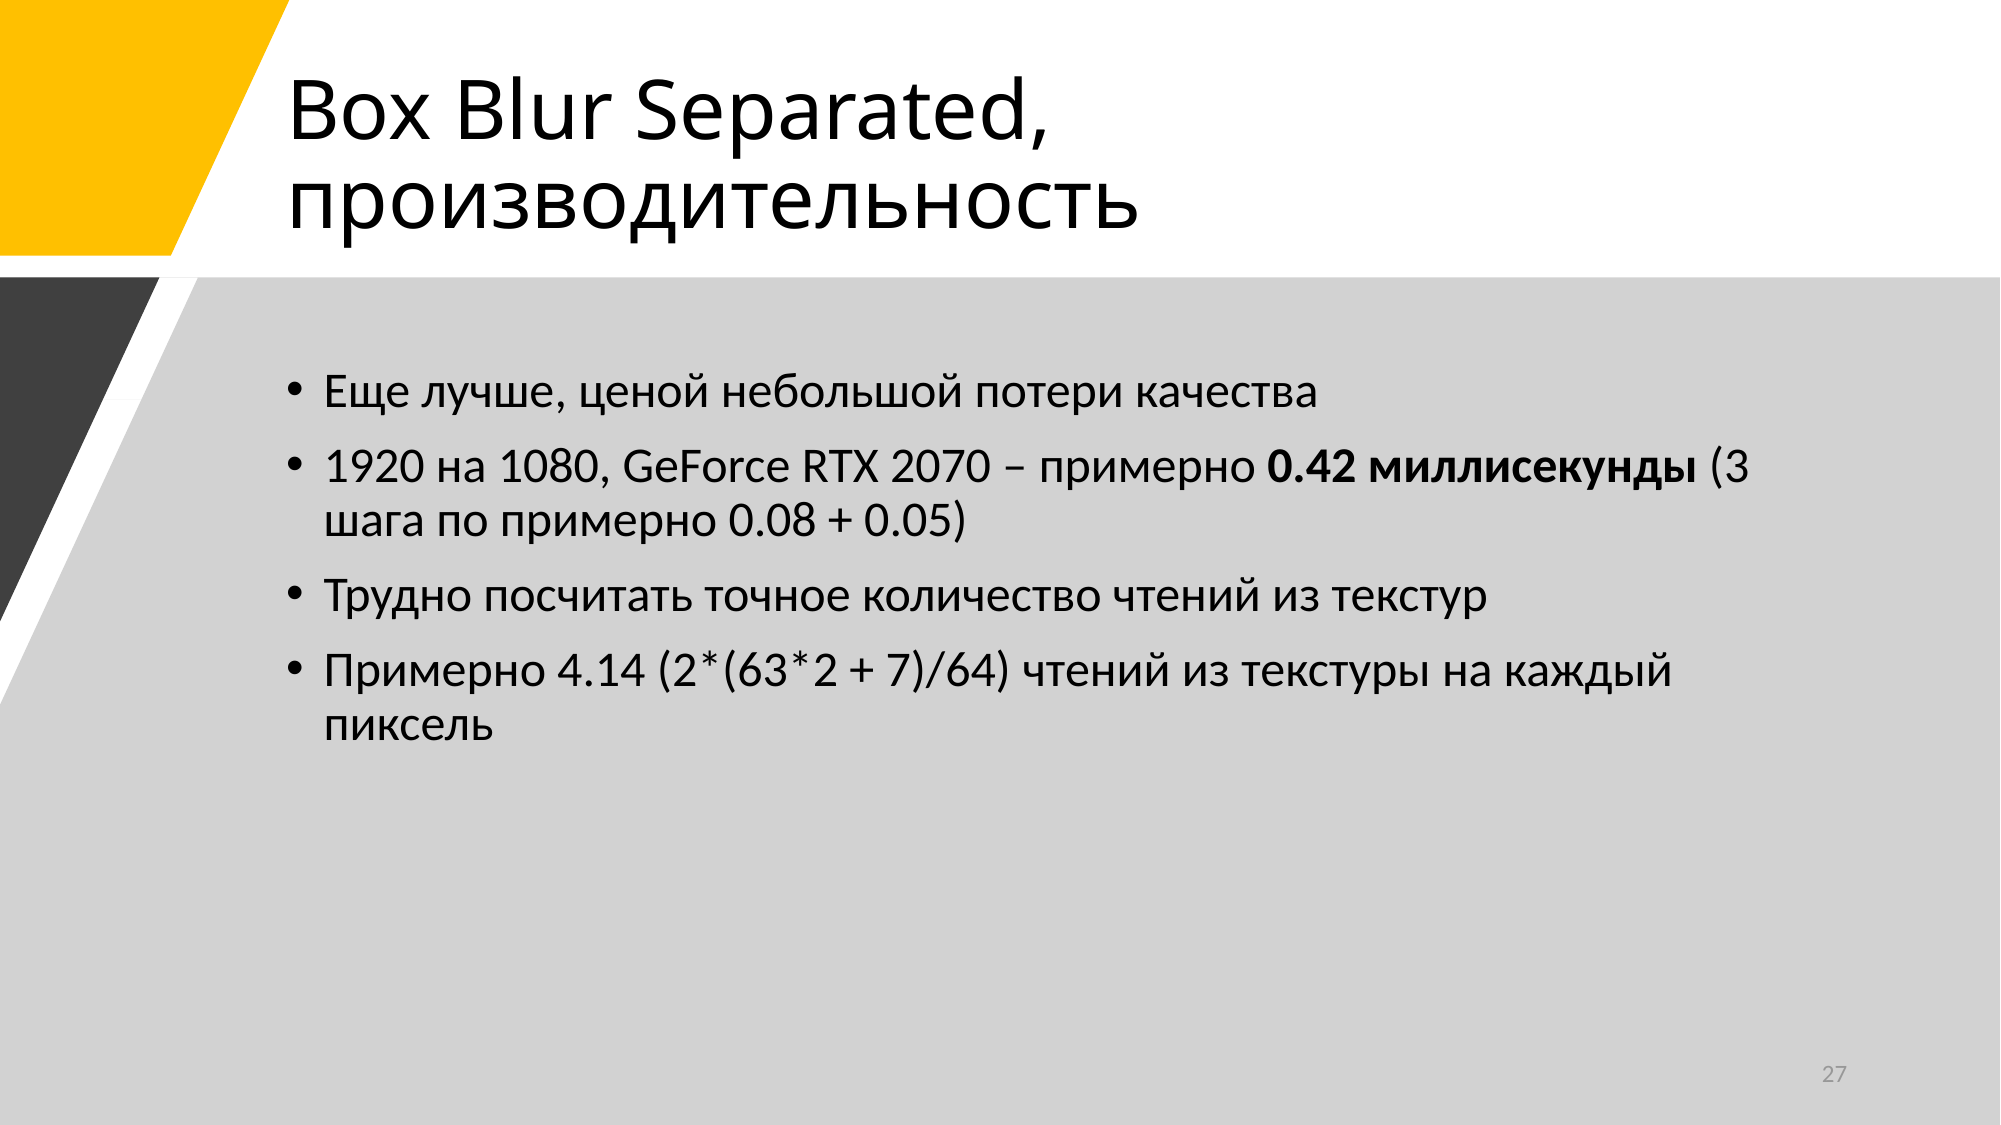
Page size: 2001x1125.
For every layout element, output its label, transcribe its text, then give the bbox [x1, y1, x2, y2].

text_box [0, 276, 2000, 1125]
text_box [0, 0, 291, 257]
list Еще лучше, ценой небольшой потери качества 1920 на 1080, GeForce RTX 2070 – примерно 0.42 миллисекунды (3 шага по примерно 0.08 + 0.05) Трудно посчитать точное количество чтений из текстур Примерно 4.14 (2*(63*2 + 7)/64) чтений из текстуры на каждый пиксель [271, 356, 1808, 1020]
text_box [0, 276, 162, 622]
title Box Blur Separated, производительность [271, 60, 1808, 255]
slide_number 27 [1412, 1042, 1863, 1103]
